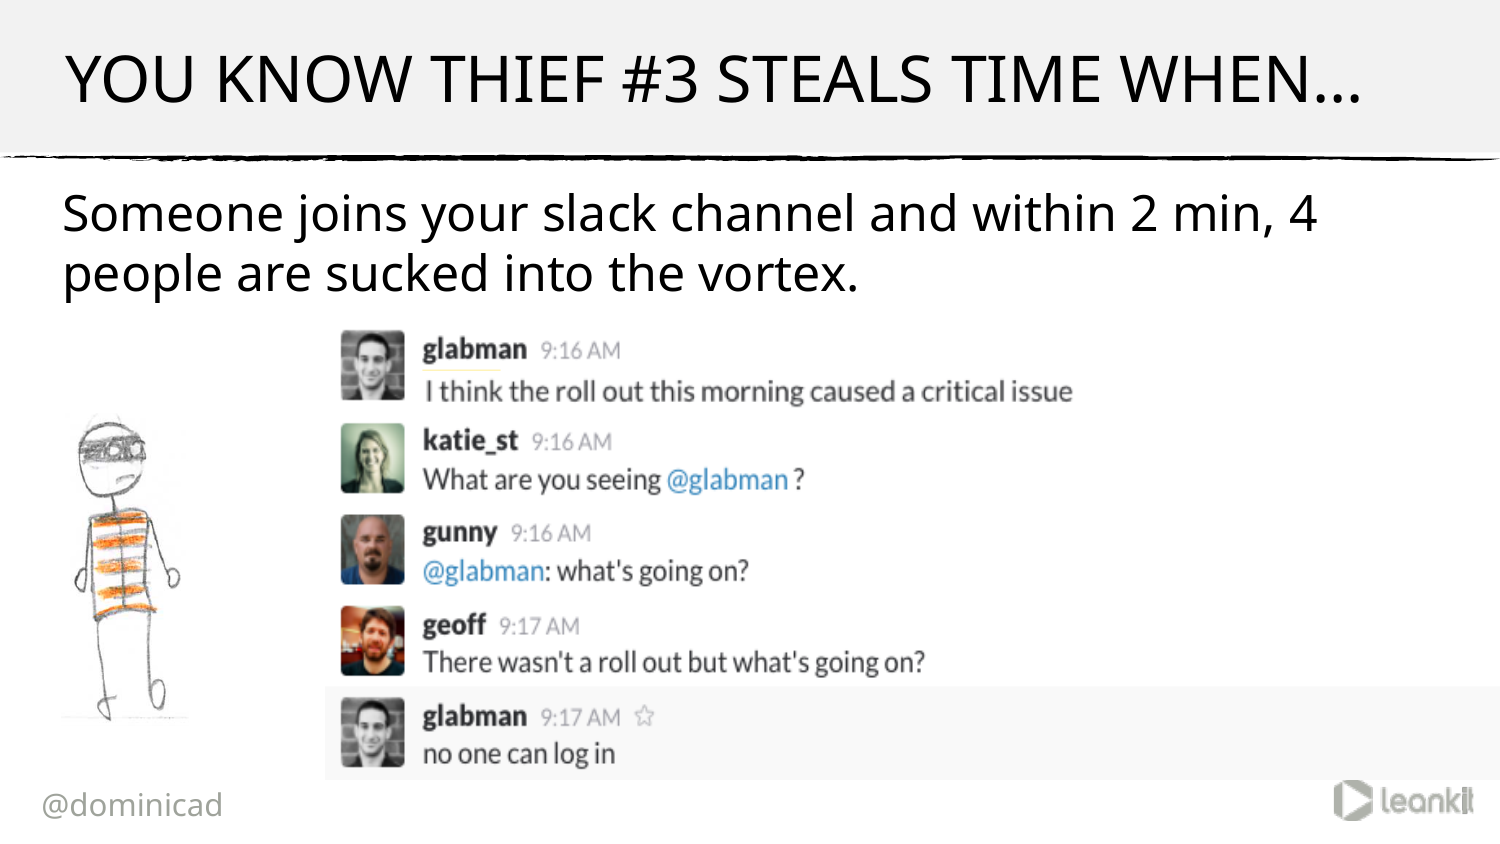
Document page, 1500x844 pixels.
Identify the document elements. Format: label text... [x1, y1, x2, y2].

text_box [0, 154, 1500, 162]
picture [324, 318, 1500, 781]
text_box Someone joins your slack channel and within 2 min, 4 people are sucked into the vortex. [47, 173, 1480, 309]
picture [61, 413, 189, 726]
title You know Thief #3 steals time when... [0, 0, 1500, 153]
